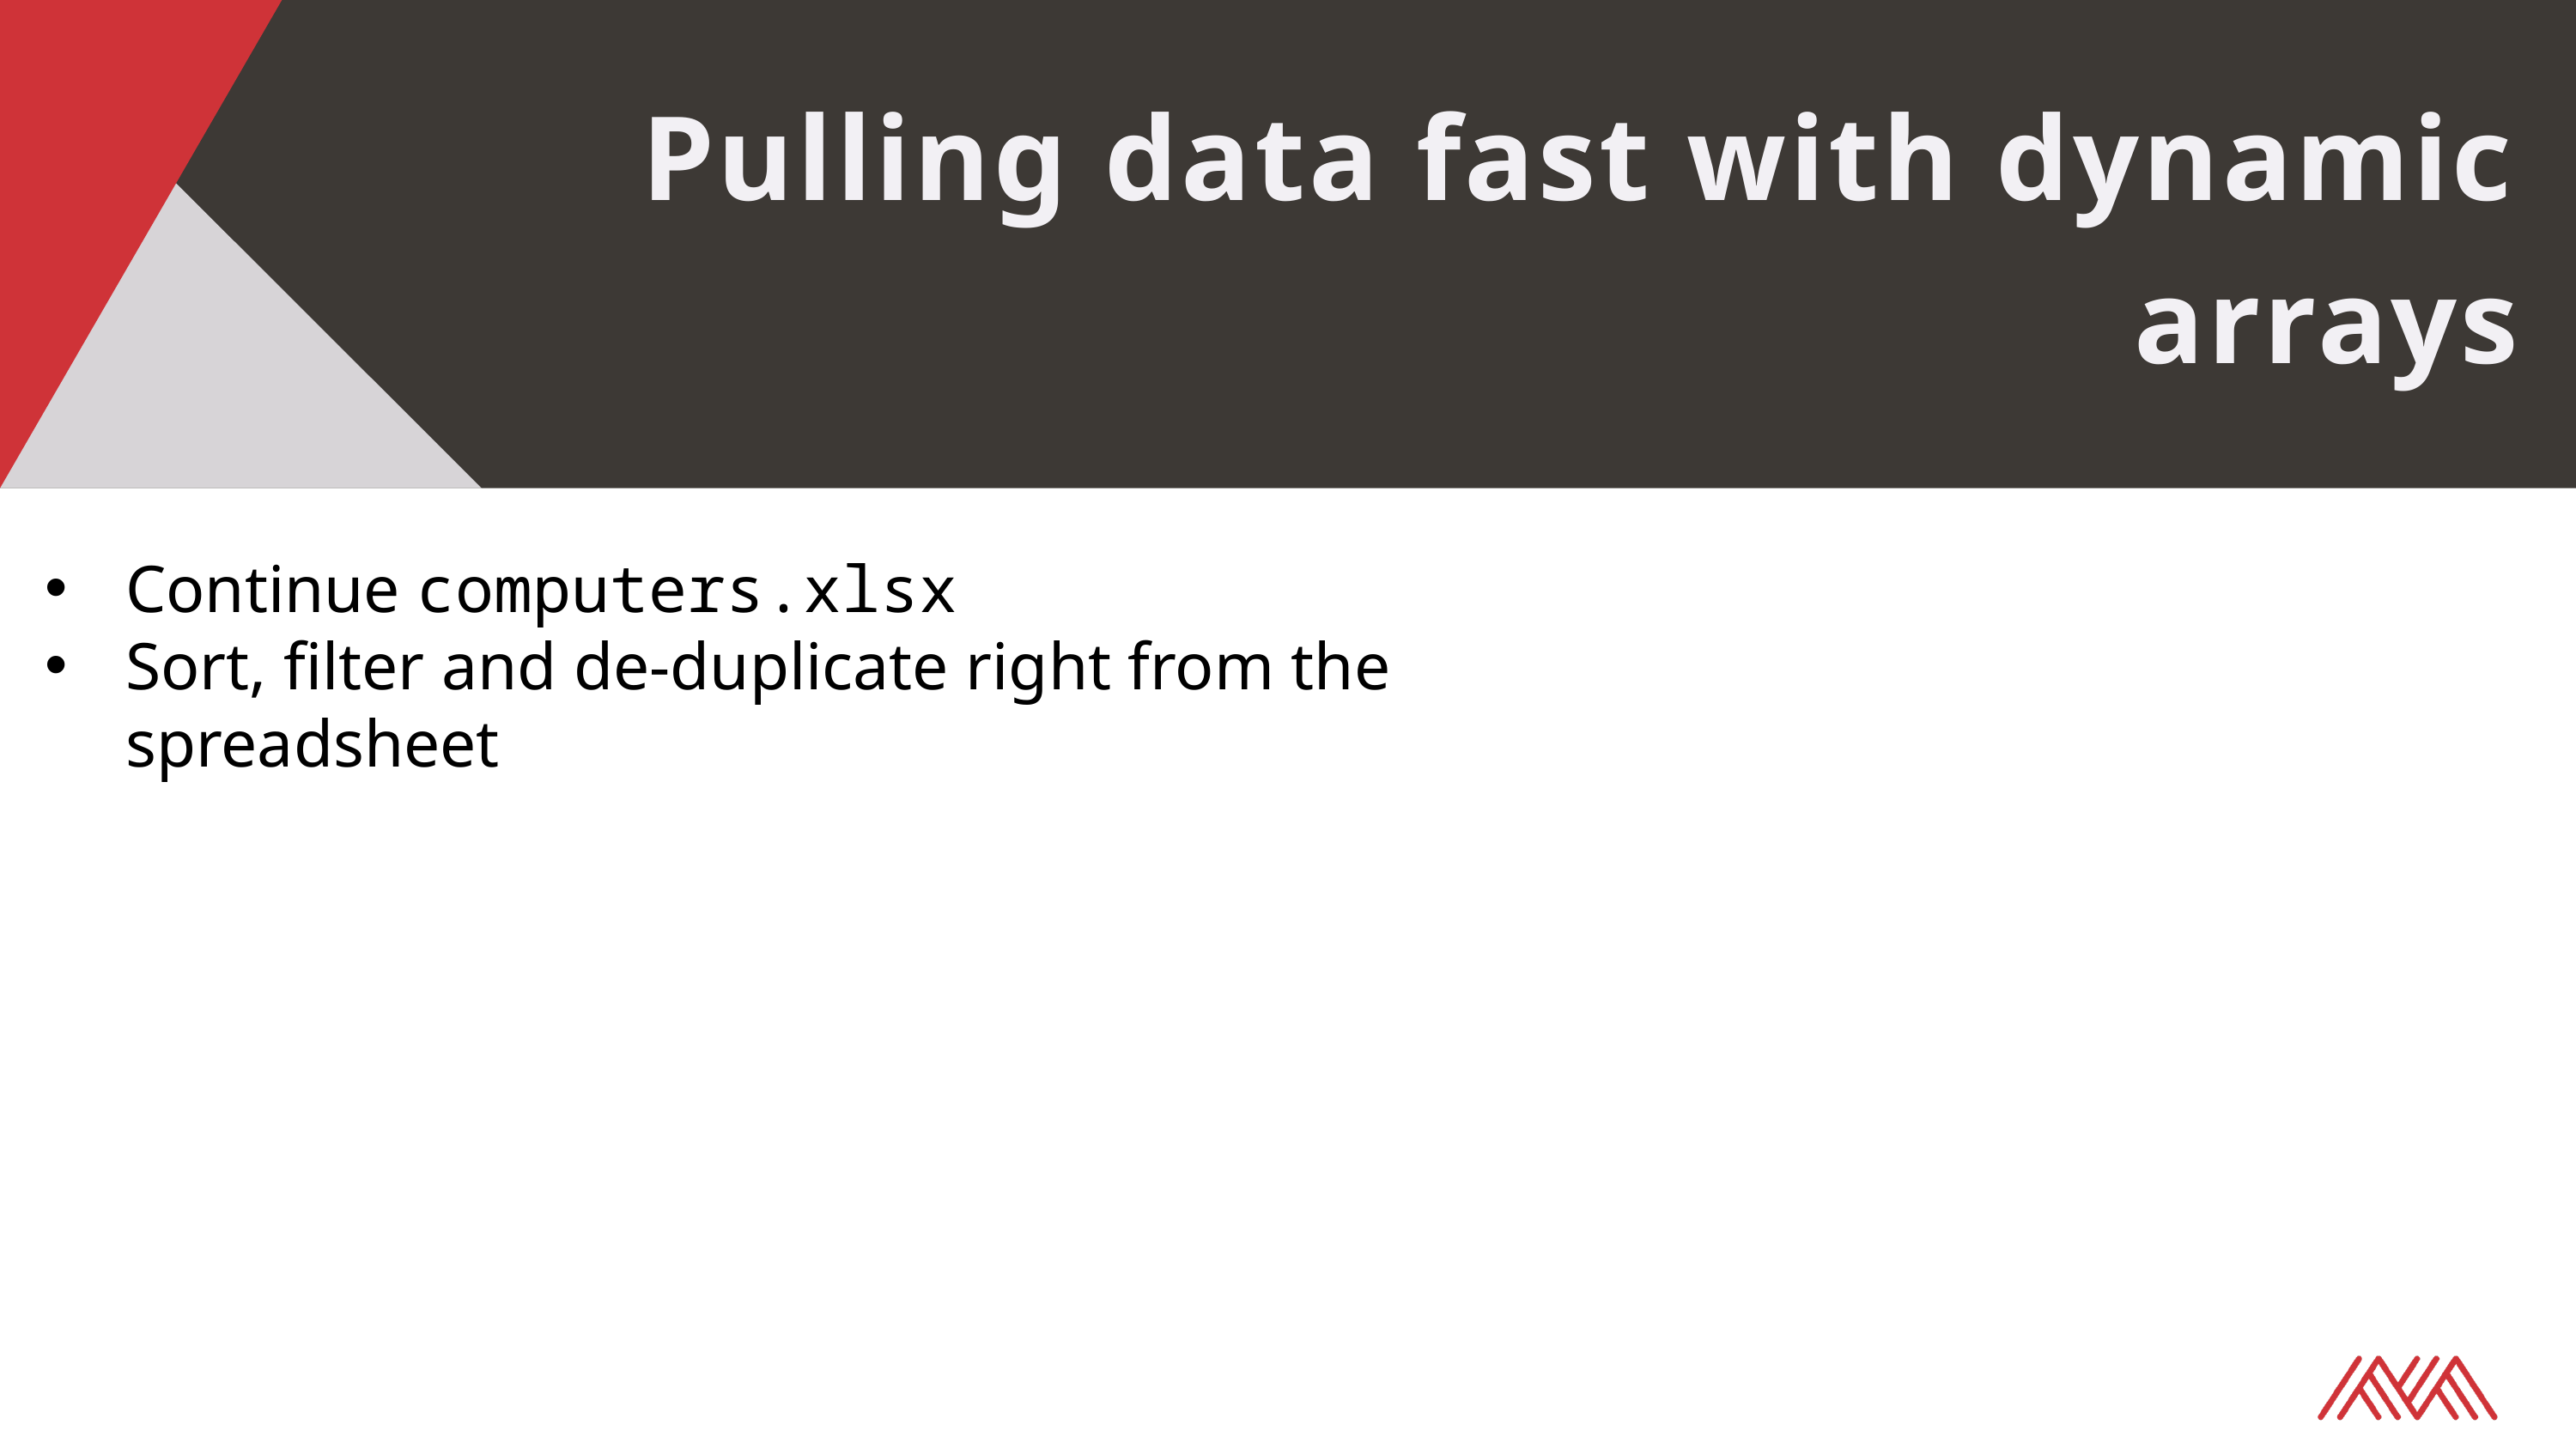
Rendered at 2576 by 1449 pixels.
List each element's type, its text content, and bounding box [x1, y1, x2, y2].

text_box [302, 7, 483, 488]
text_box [0, 0, 298, 488]
text_box [302, 0, 2576, 488]
picture [2266, 1304, 2551, 1422]
text_box Pulling data fast with dynamic arrays [485, 61, 2519, 387]
text_box Continue computers.xlsx Sort, filter and de-duplicate right from the spreadsheet [32, 542, 1631, 786]
